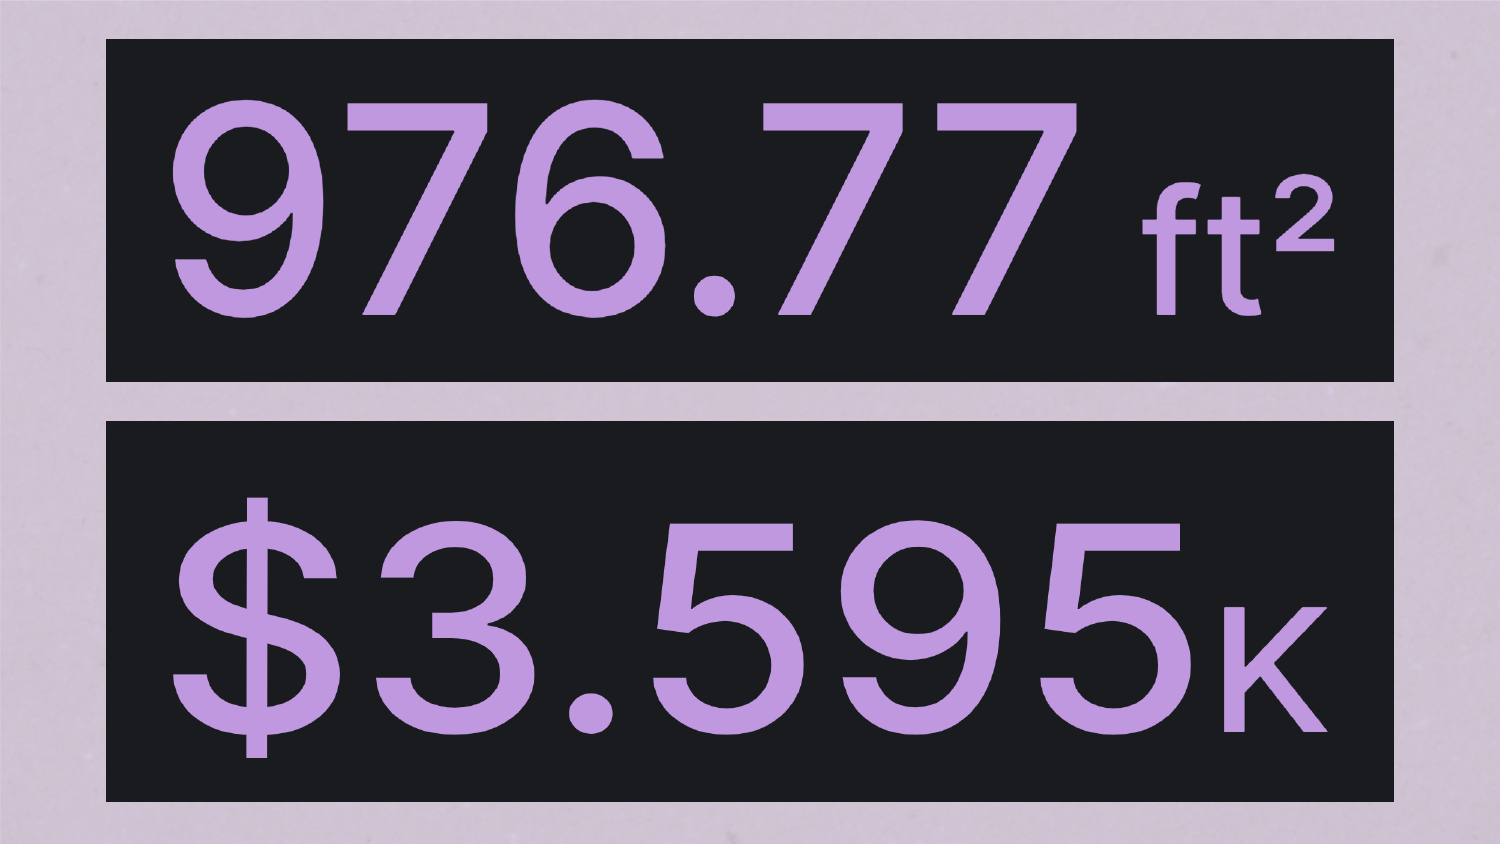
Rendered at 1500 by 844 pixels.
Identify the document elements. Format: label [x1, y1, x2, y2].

picture [105, 39, 1395, 383]
picture [105, 421, 1395, 802]
